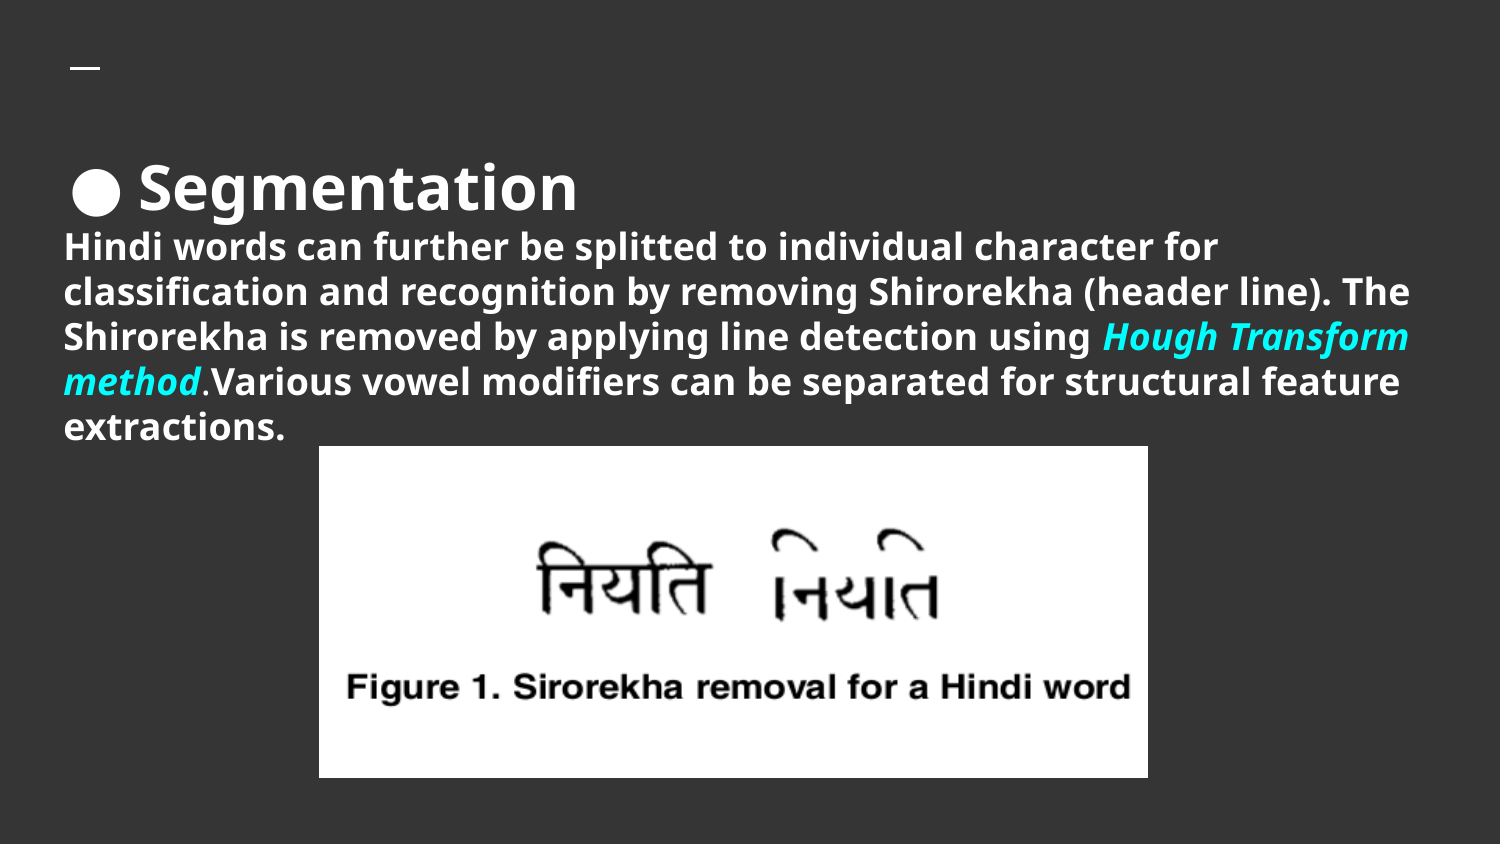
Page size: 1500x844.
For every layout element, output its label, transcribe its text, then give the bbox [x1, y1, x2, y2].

picture [319, 446, 1149, 778]
title Segmentation Hindi words can further be splitted to individual character for classification and recognition by removing Shirorekha (header line). The Shirorekha is removed by applying line detection using Hough Transform method.Various vowel modifiers can be separated for structural feature extractions. [48, 132, 1488, 763]
